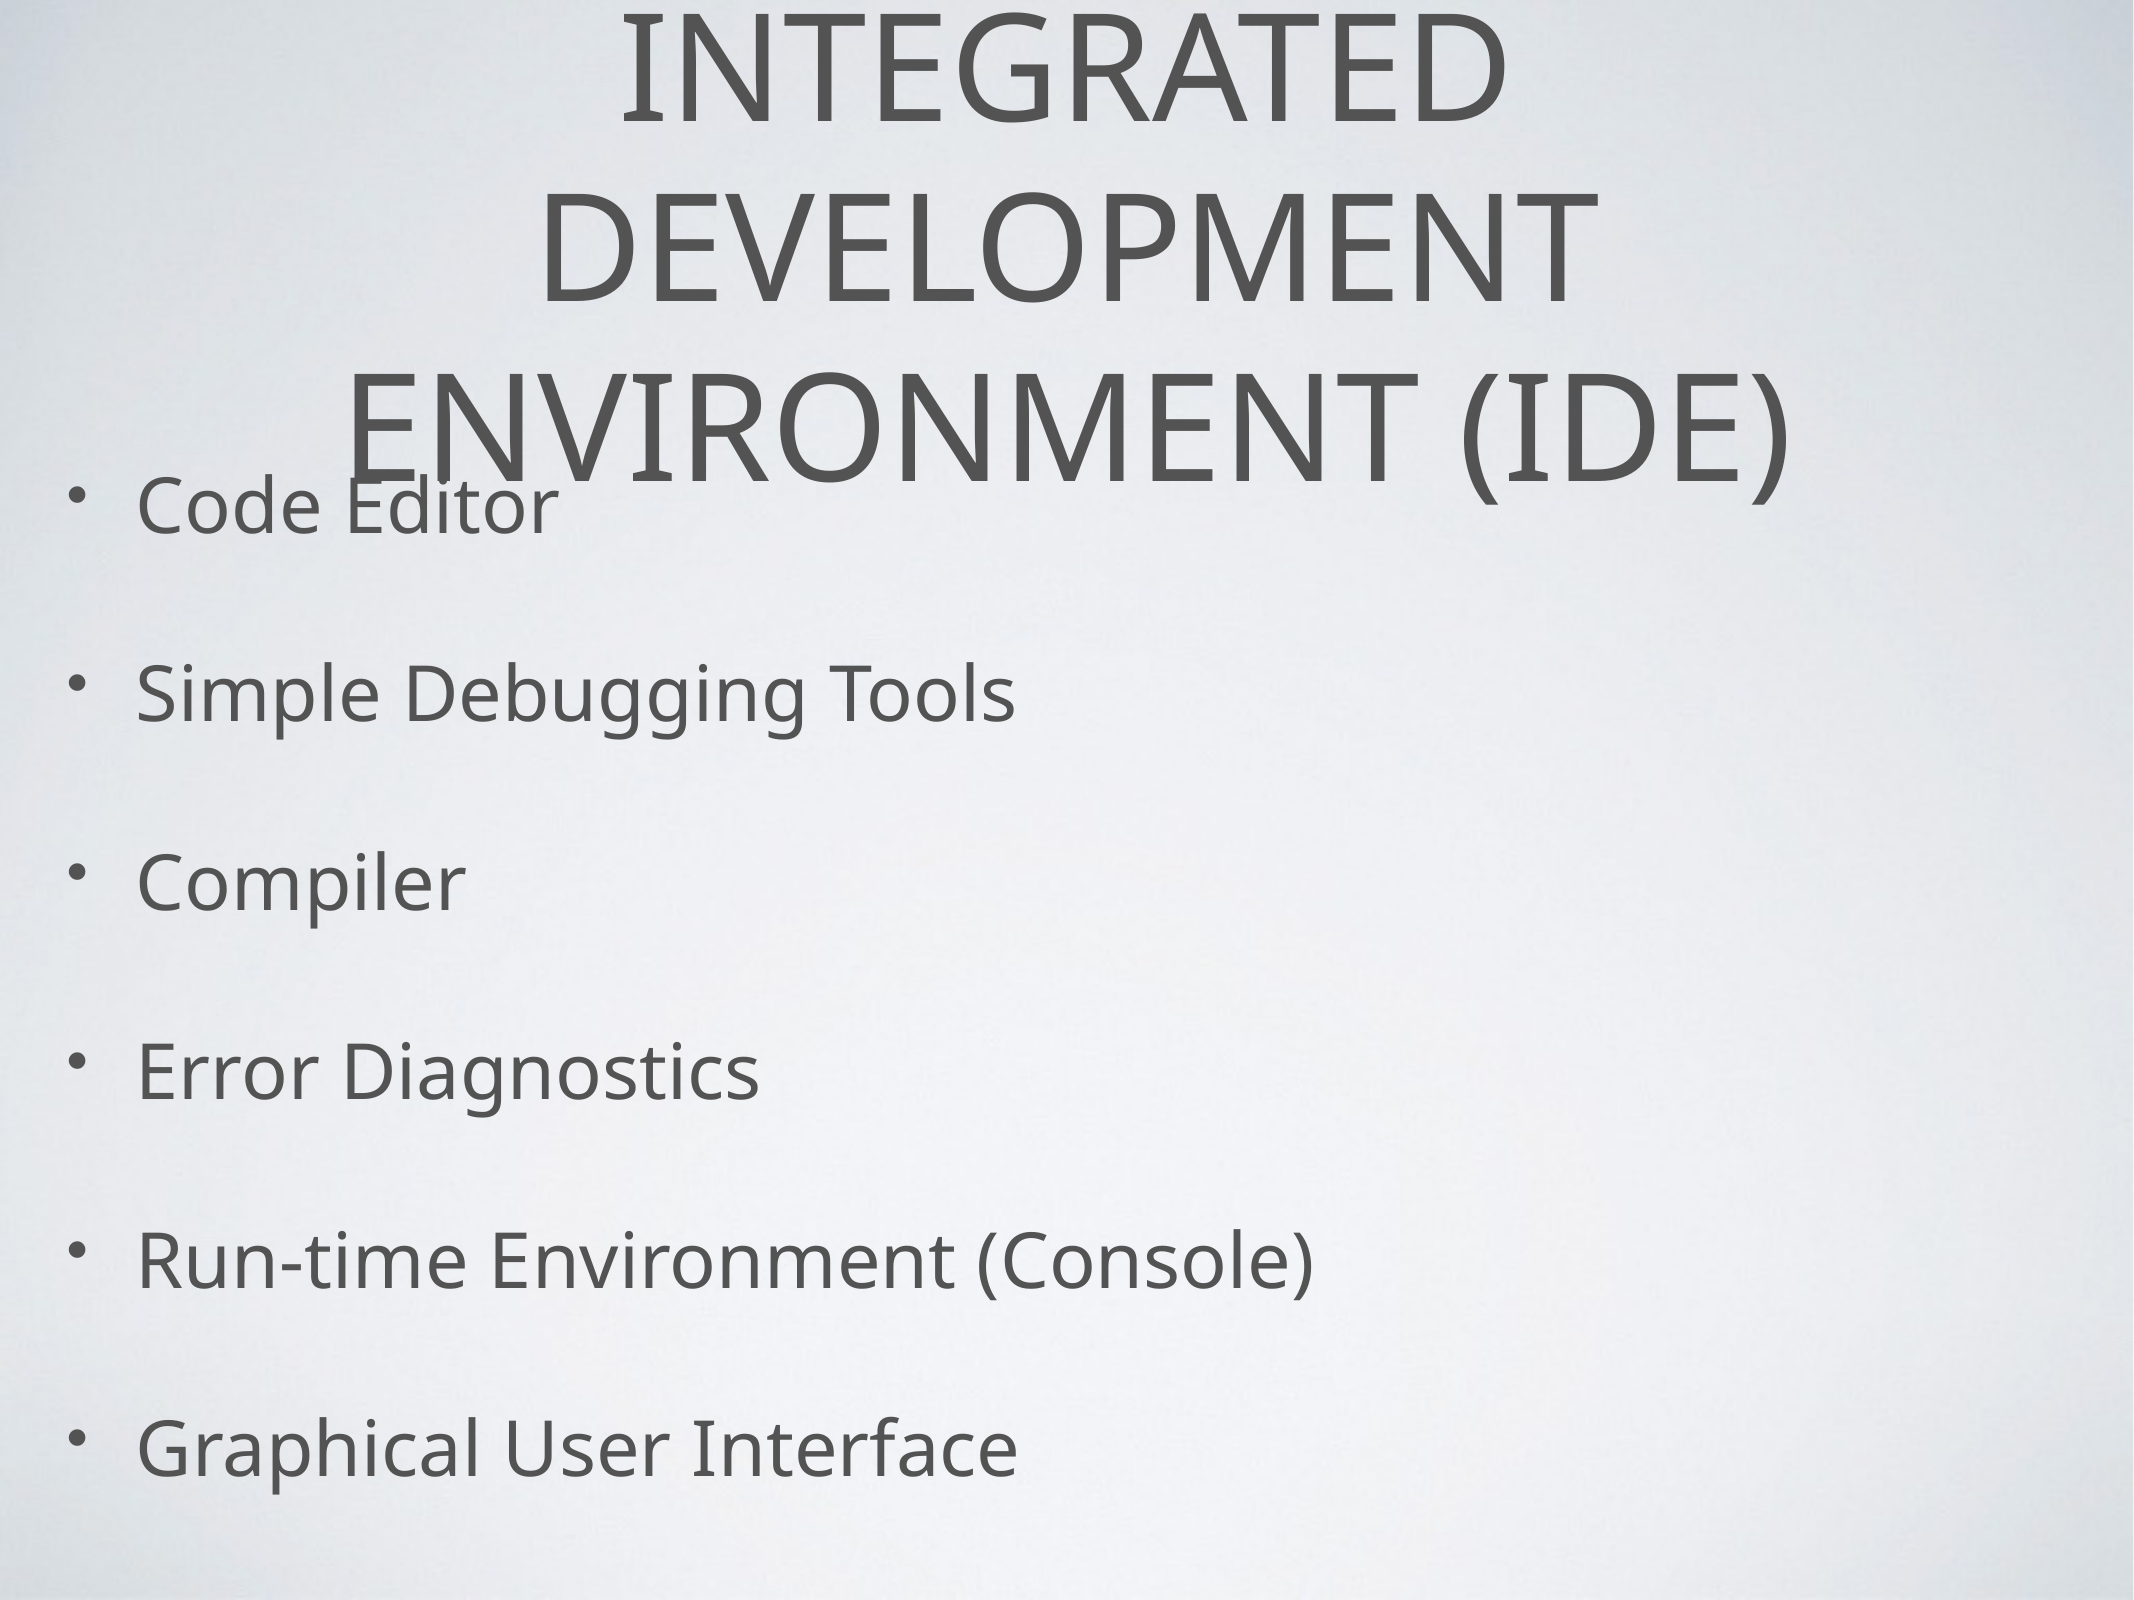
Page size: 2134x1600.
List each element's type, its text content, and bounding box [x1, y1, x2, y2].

title Integrated Development Environment (IDE) [57, 41, 2076, 443]
picture [0, 0, 2134, 1600]
list Code Editor Simple Debugging Tools Compiler Error Diagnostics Run-time Environment (Console) Graphical User Interface [57, 447, 2076, 1482]
